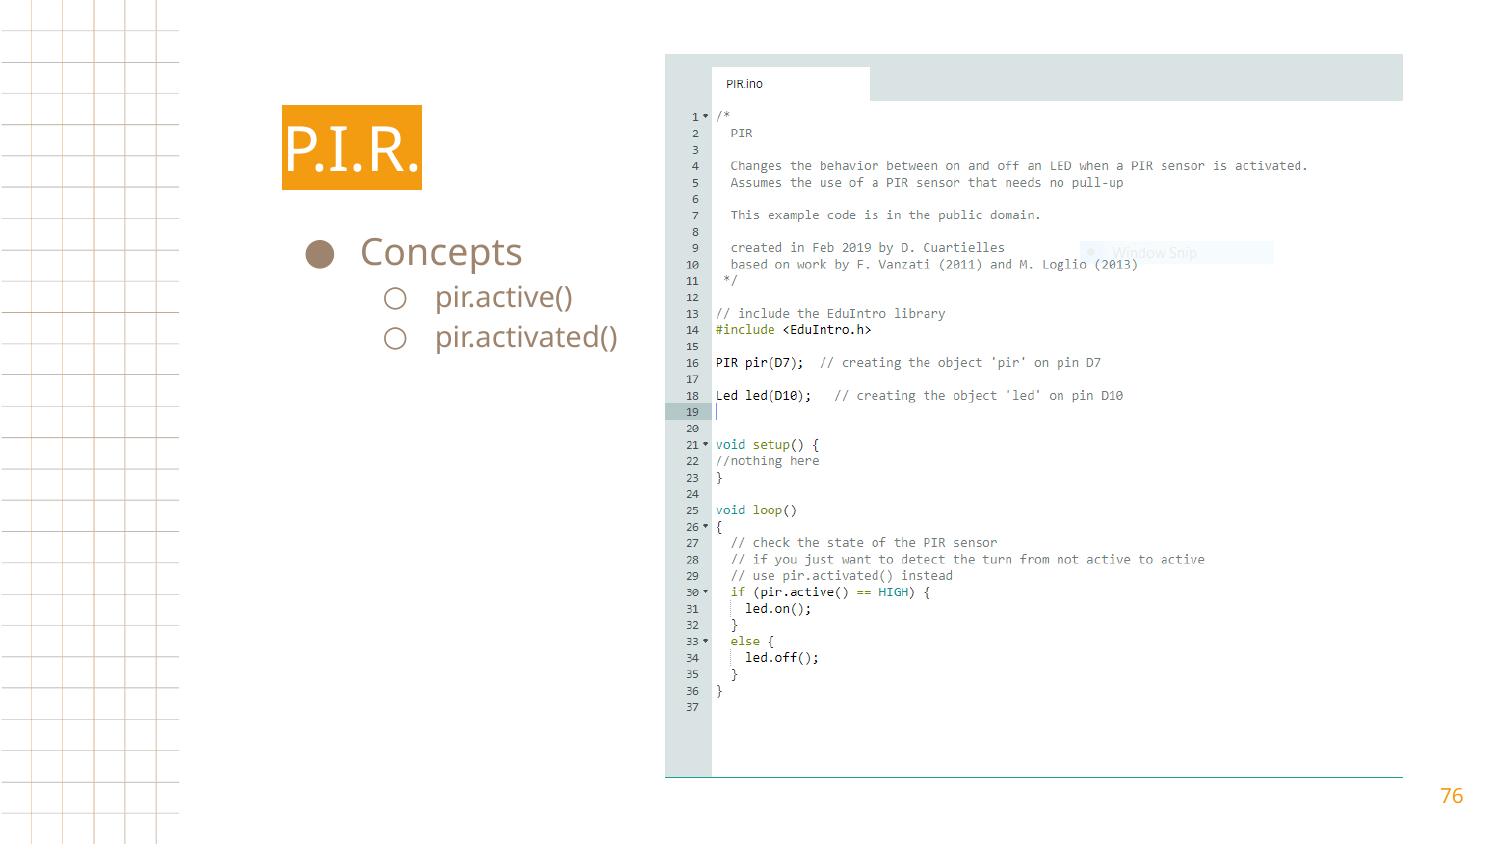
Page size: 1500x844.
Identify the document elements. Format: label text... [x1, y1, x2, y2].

picture [664, 54, 1403, 778]
slide_number ‹#› [1388, 764, 1479, 830]
list Concepts pir.active() pir.activated() [269, 205, 659, 699]
picture [0, 0, 180, 844]
title P.I.R. [267, 94, 659, 199]
